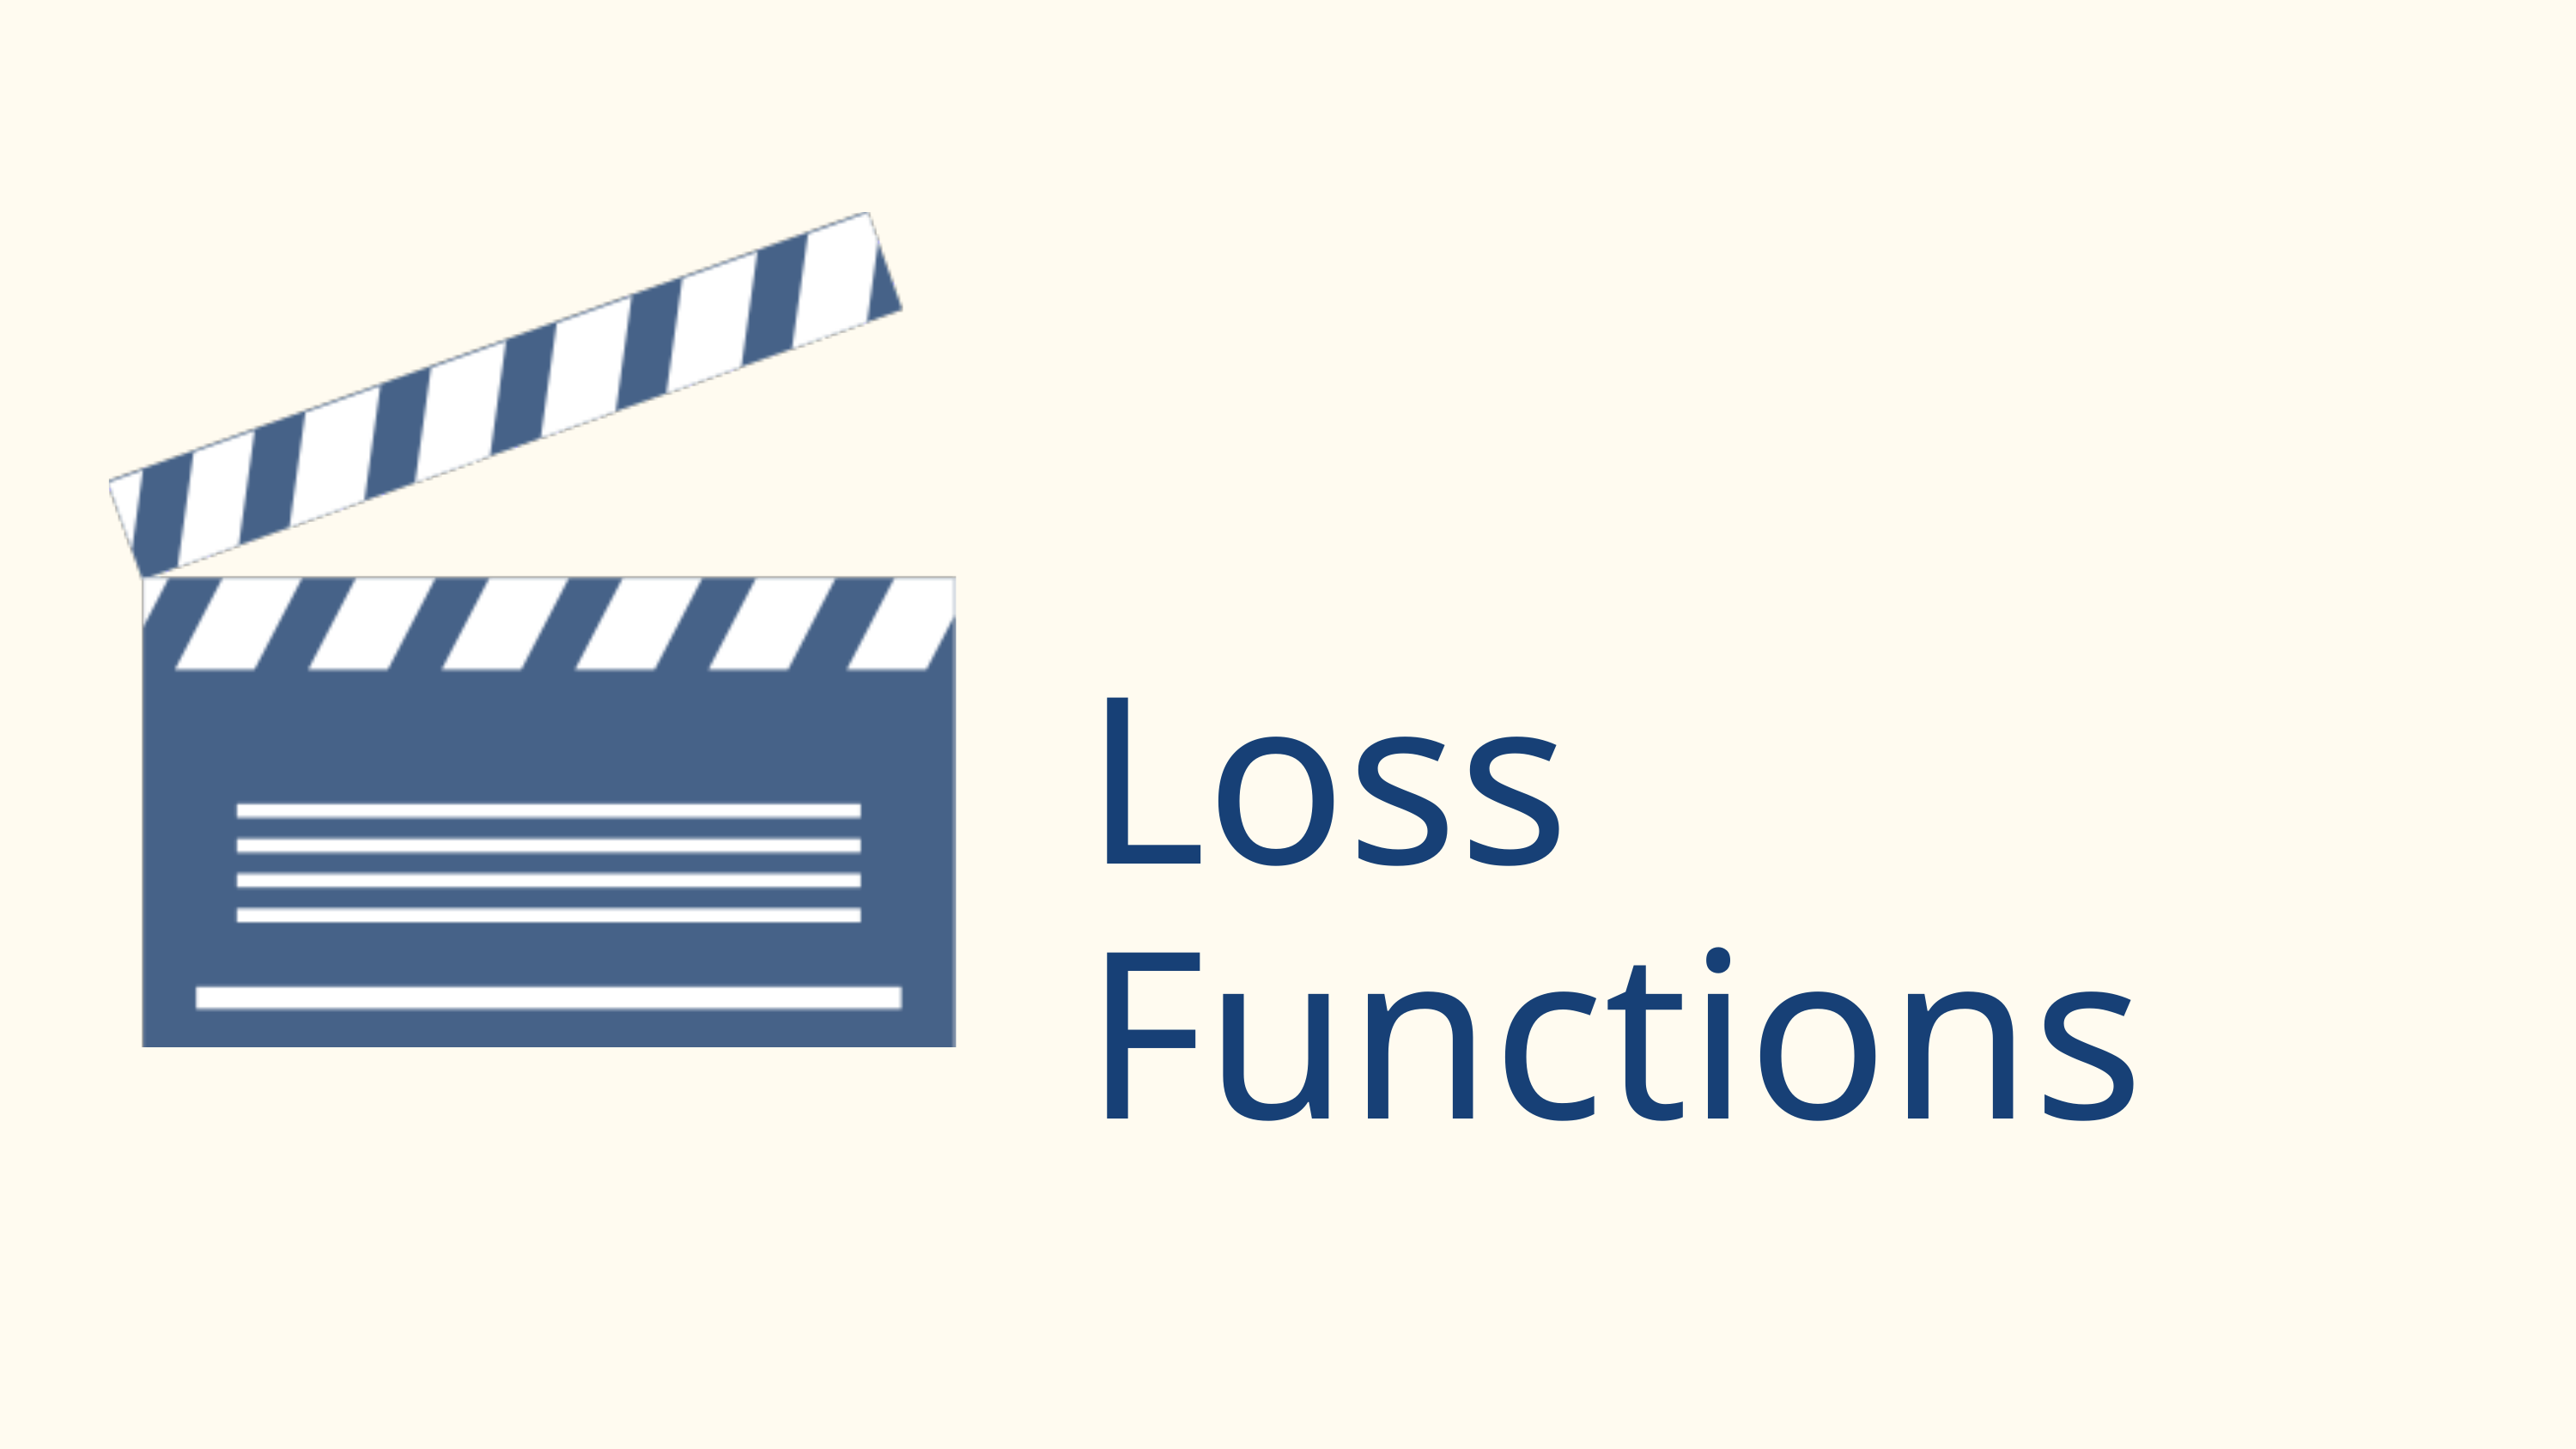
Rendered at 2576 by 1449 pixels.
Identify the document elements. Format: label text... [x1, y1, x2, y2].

text_box Loss Functions [1084, 654, 2531, 1166]
text_box [108, 212, 957, 1047]
